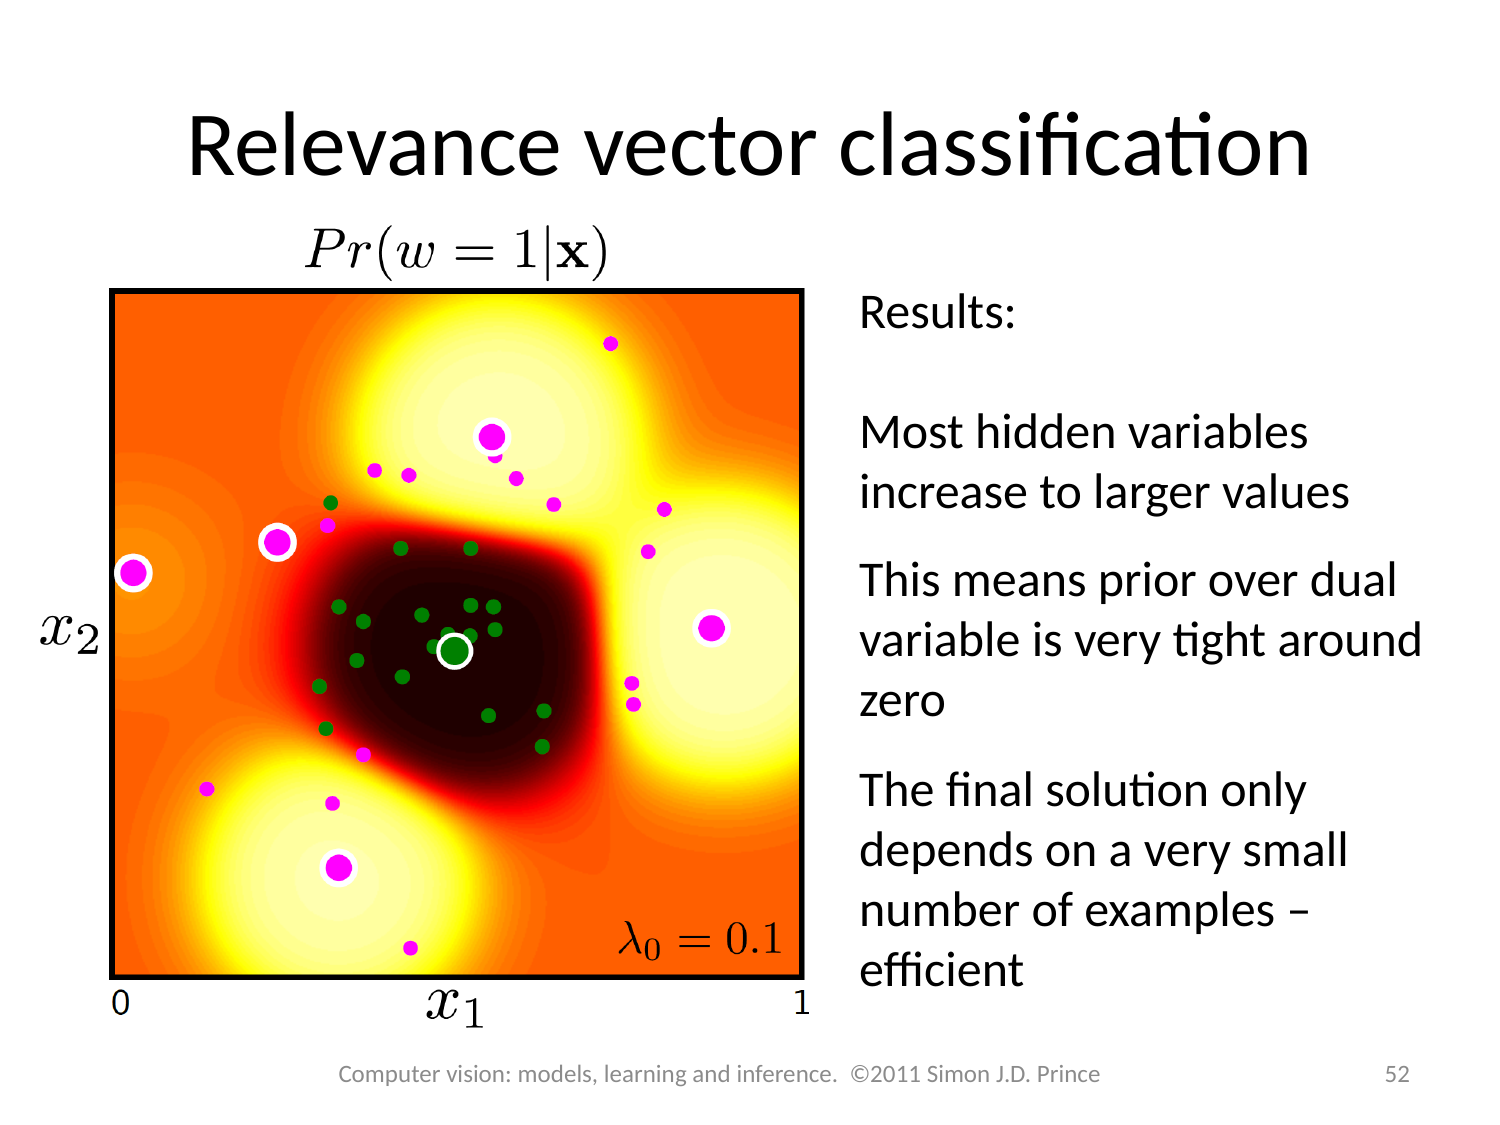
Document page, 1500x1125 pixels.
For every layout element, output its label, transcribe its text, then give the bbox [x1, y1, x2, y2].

picture [29, 207, 809, 1036]
text_box 52 [1140, 1042, 1425, 1103]
title Relevance vector classification [75, 45, 1425, 233]
text_box Results: Most hidden variables increase to larger values This means prior over dual variable is very tight around zero The final solution only depends on a very small number of examples – efficient [844, 271, 1447, 328]
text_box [748, 329, 1500, 1012]
text_box Computer vision: models, learning and inference. ©2011 Simon J.D. Prince [301, 1042, 1140, 1103]
